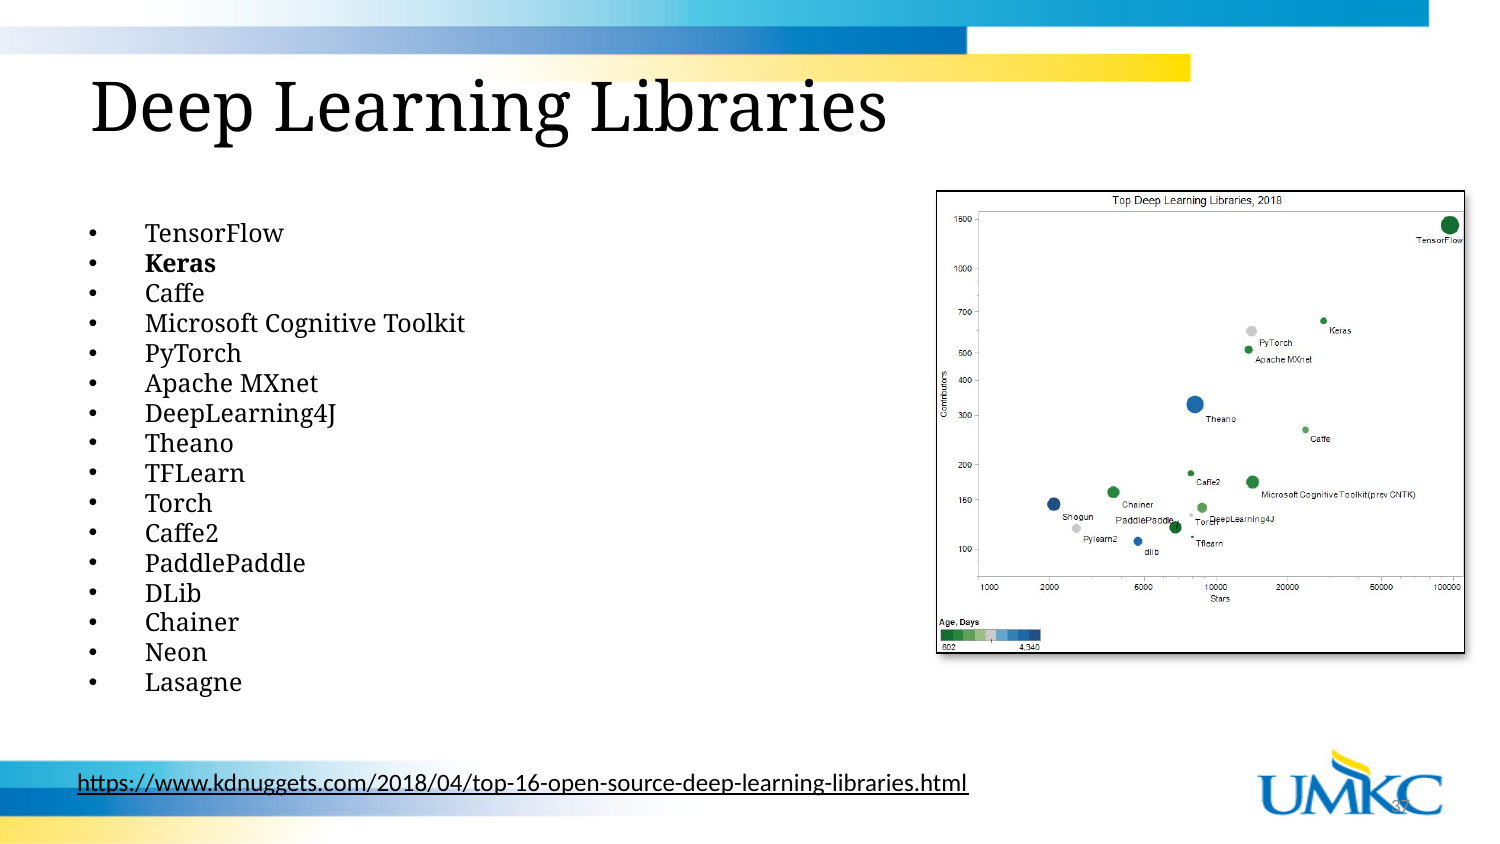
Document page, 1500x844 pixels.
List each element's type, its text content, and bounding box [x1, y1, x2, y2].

picture [0, 0, 1500, 844]
text_box https://www.kdnuggets.com/2018/04/top-16-open-source-deep-learning-libraries.html [62, 759, 1050, 804]
title Deep Learning Libraries [75, 33, 1425, 175]
text_box TensorFlow Keras Caffe Microsoft Cognitive Toolkit PyTorch Apache MXnet DeepLearning4J Theano TFLearn Torch Caffe2 PaddlePaddle DLib Chainer Neon Lasagne [73, 210, 800, 705]
slide_number 37 [1074, 782, 1425, 827]
